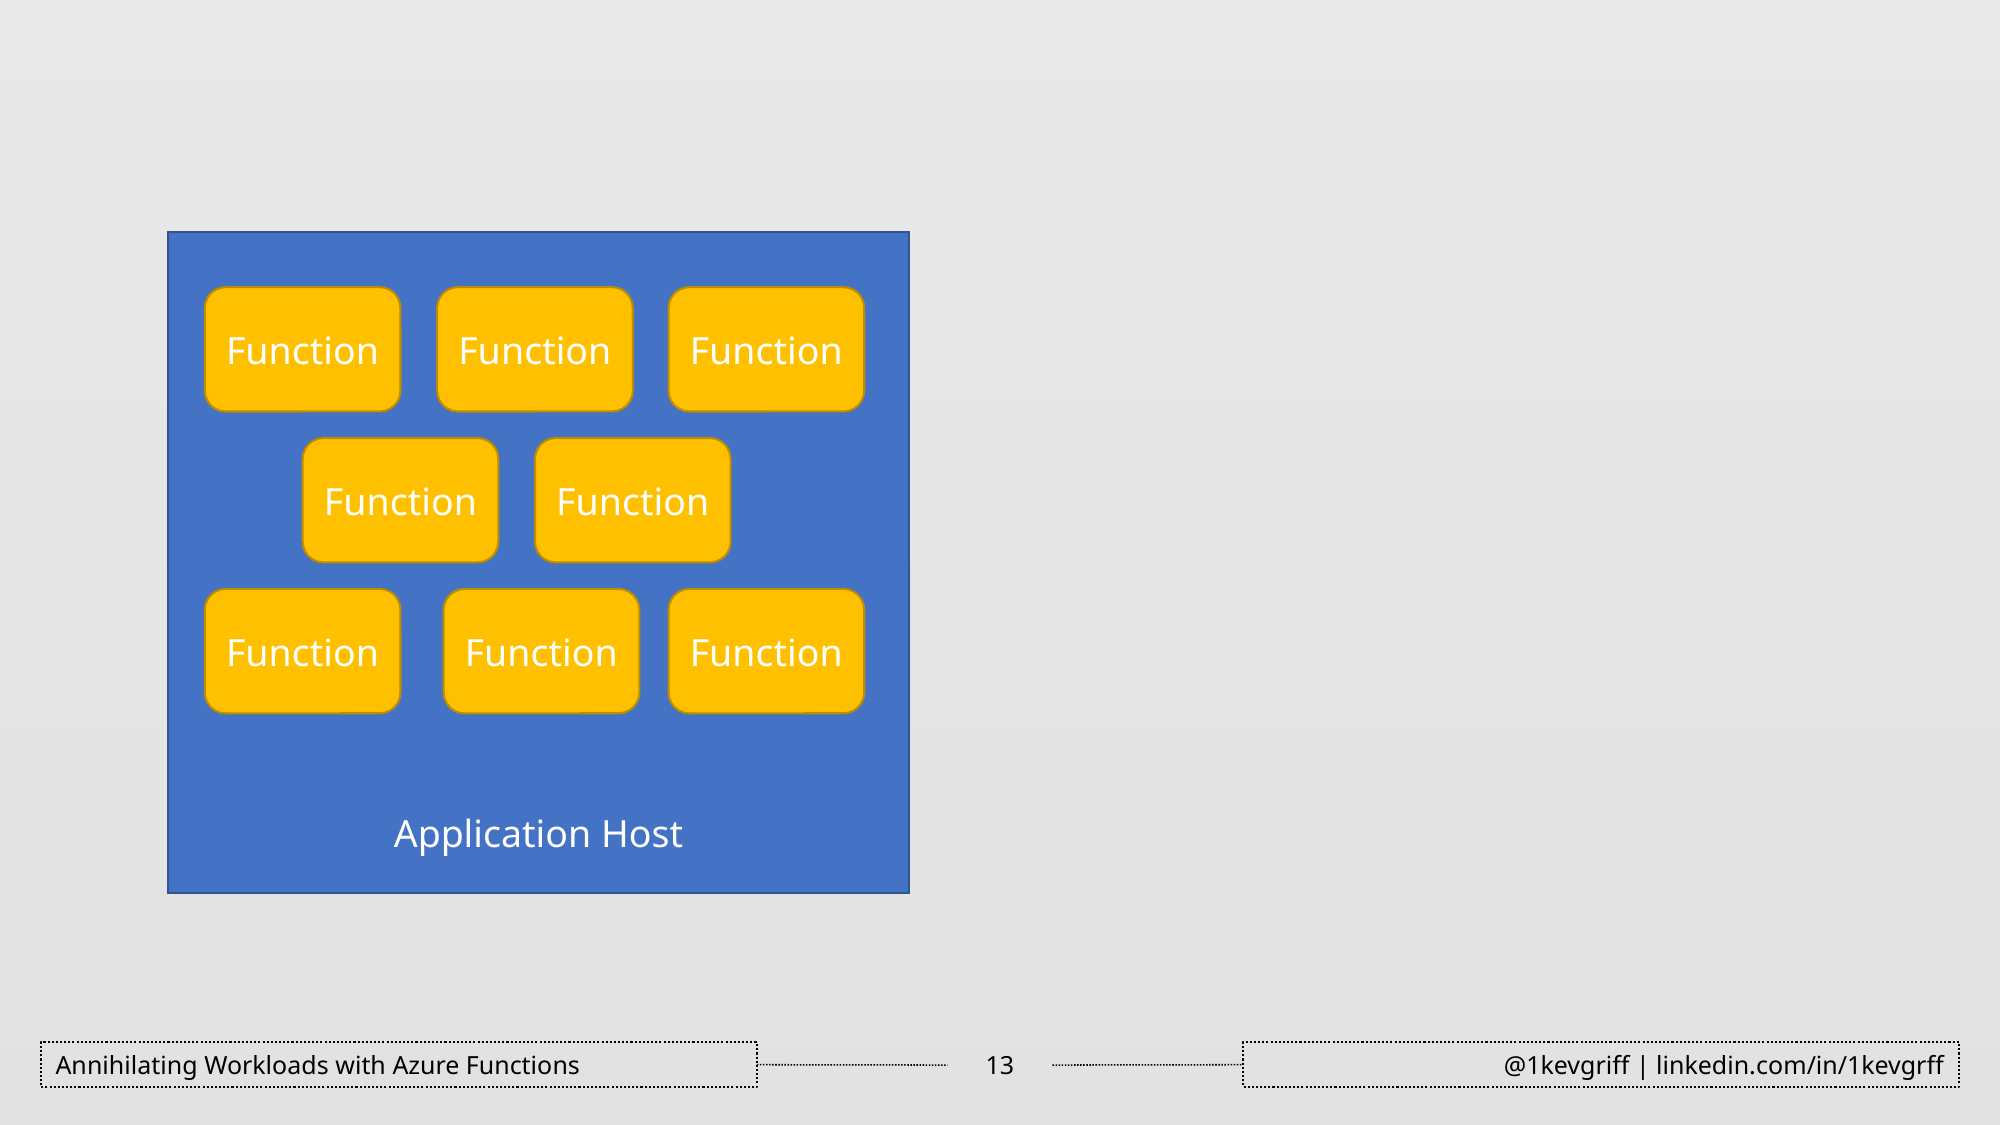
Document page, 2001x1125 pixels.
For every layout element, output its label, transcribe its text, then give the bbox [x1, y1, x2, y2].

text_box Function [667, 286, 866, 413]
text_box Function [667, 587, 866, 715]
text_box Function [301, 437, 500, 564]
text_box Application Host [167, 231, 910, 894]
text_box Function [203, 587, 402, 715]
text_box Function [442, 587, 641, 715]
text_box Function [436, 286, 634, 413]
text_box Function [203, 286, 402, 413]
text_box Function [533, 437, 732, 564]
